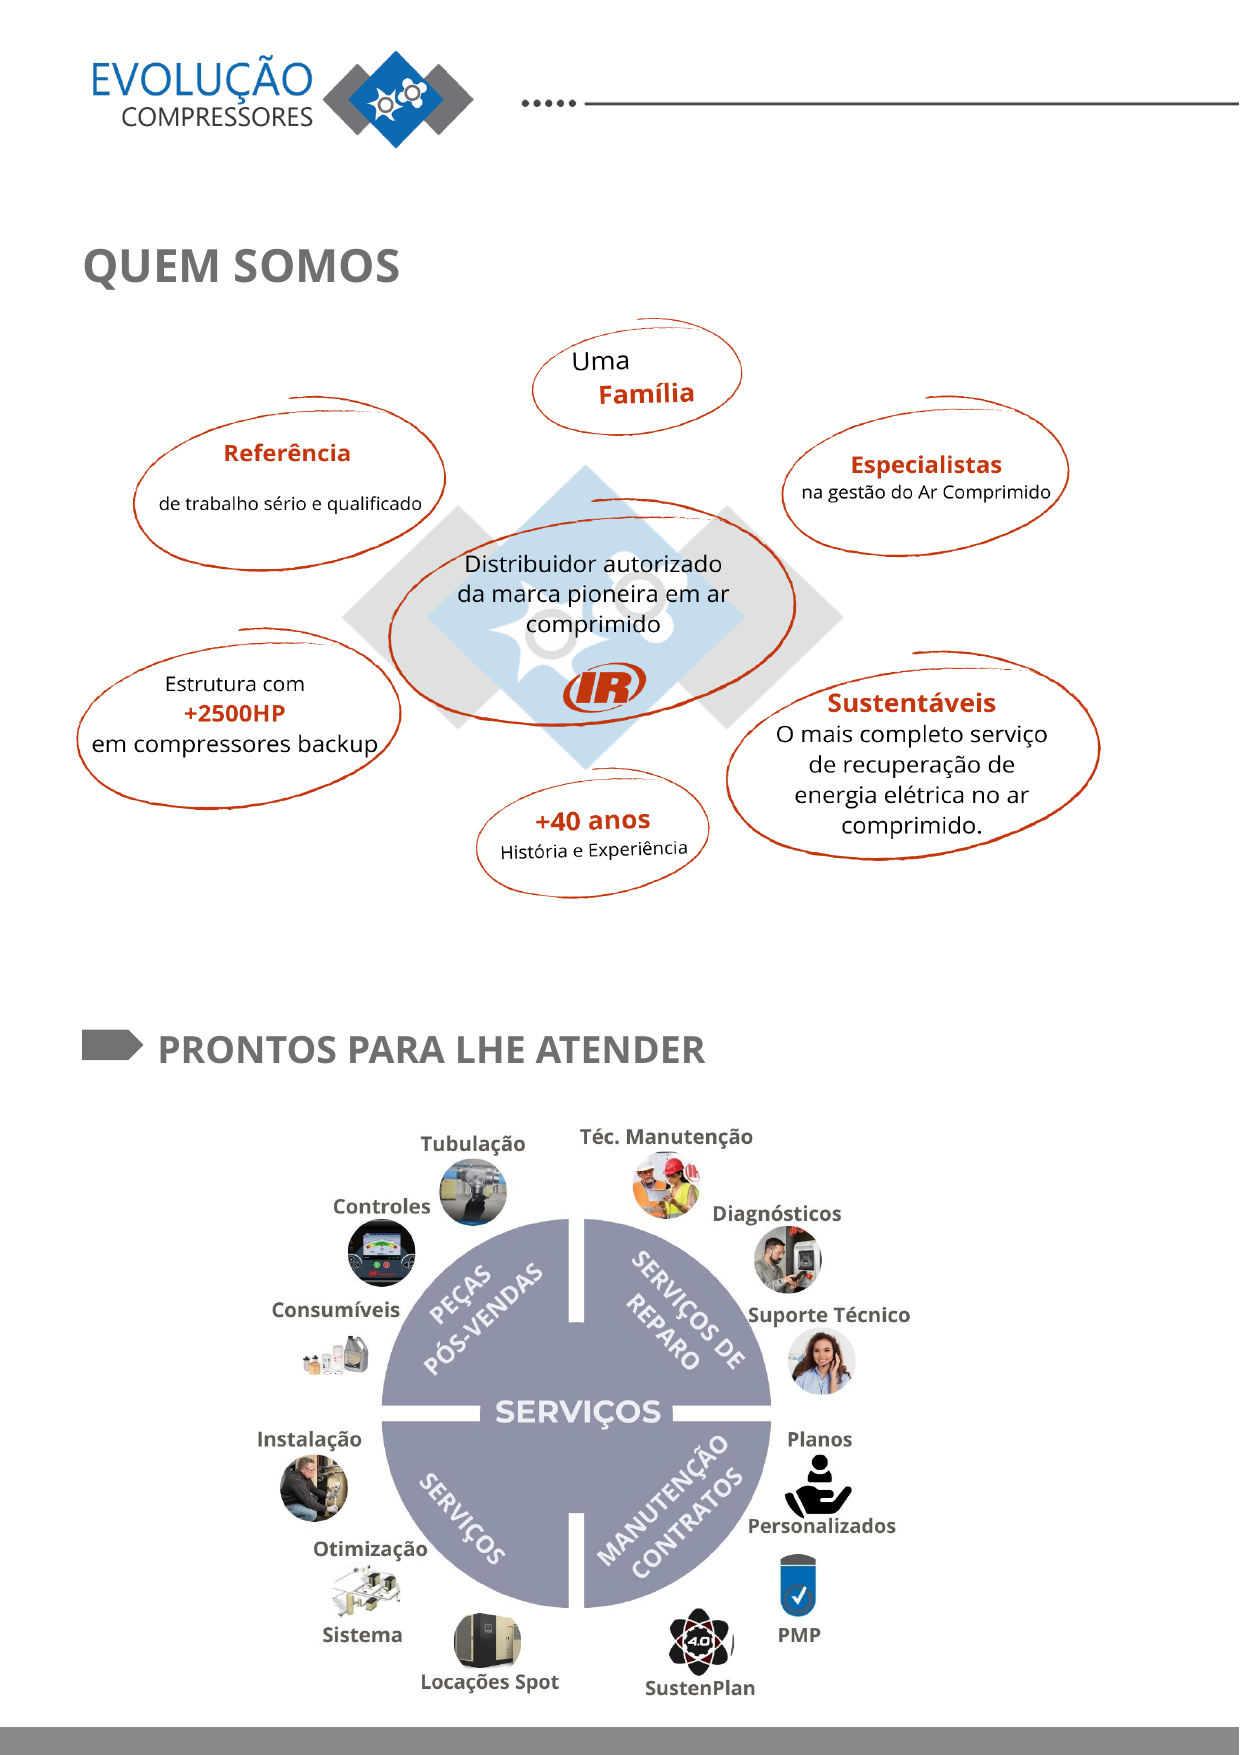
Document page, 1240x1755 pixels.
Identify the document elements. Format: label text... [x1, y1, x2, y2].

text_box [0, 1726, 1240, 1755]
text_box QUEM SOMOS [82, 227, 839, 292]
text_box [81, 1029, 144, 1061]
picture [201, 1095, 958, 1711]
picture [19, 11, 1240, 154]
text_box PRONTOS PARA LHE ATENDER [157, 1006, 914, 1072]
picture [56, 298, 1103, 915]
